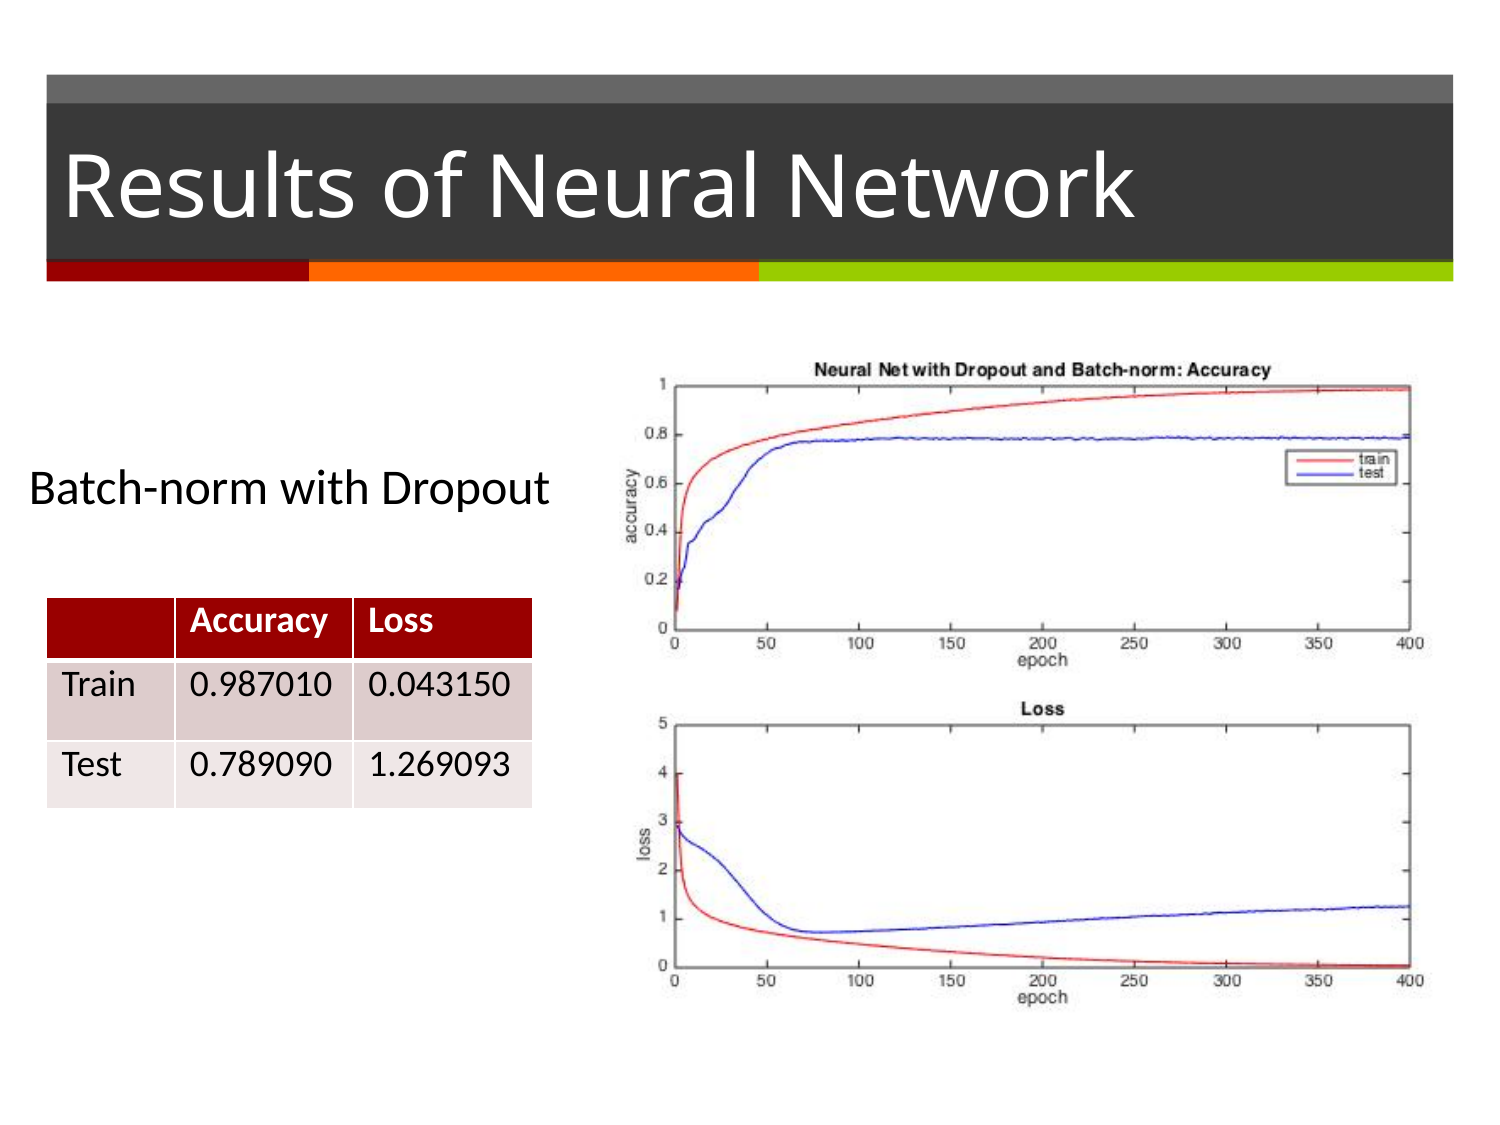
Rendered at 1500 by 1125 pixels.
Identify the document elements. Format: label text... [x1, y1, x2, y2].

table_cell 0.789090 [176, 742, 352, 808]
table_cell Test [47, 742, 174, 808]
table_header Loss [354, 598, 532, 658]
title Results of Neural Network [46, 103, 1454, 263]
table_cell 0.043150 [354, 663, 532, 740]
table_header Accuracy [176, 598, 352, 658]
table_cell 1.269093 [354, 742, 532, 808]
picture [551, 334, 1500, 1046]
table_cell 0.987010 [176, 663, 352, 740]
table_cell Train [47, 663, 174, 740]
table_header [47, 598, 174, 658]
text_box Batch-norm with Dropout [13, 446, 535, 522]
